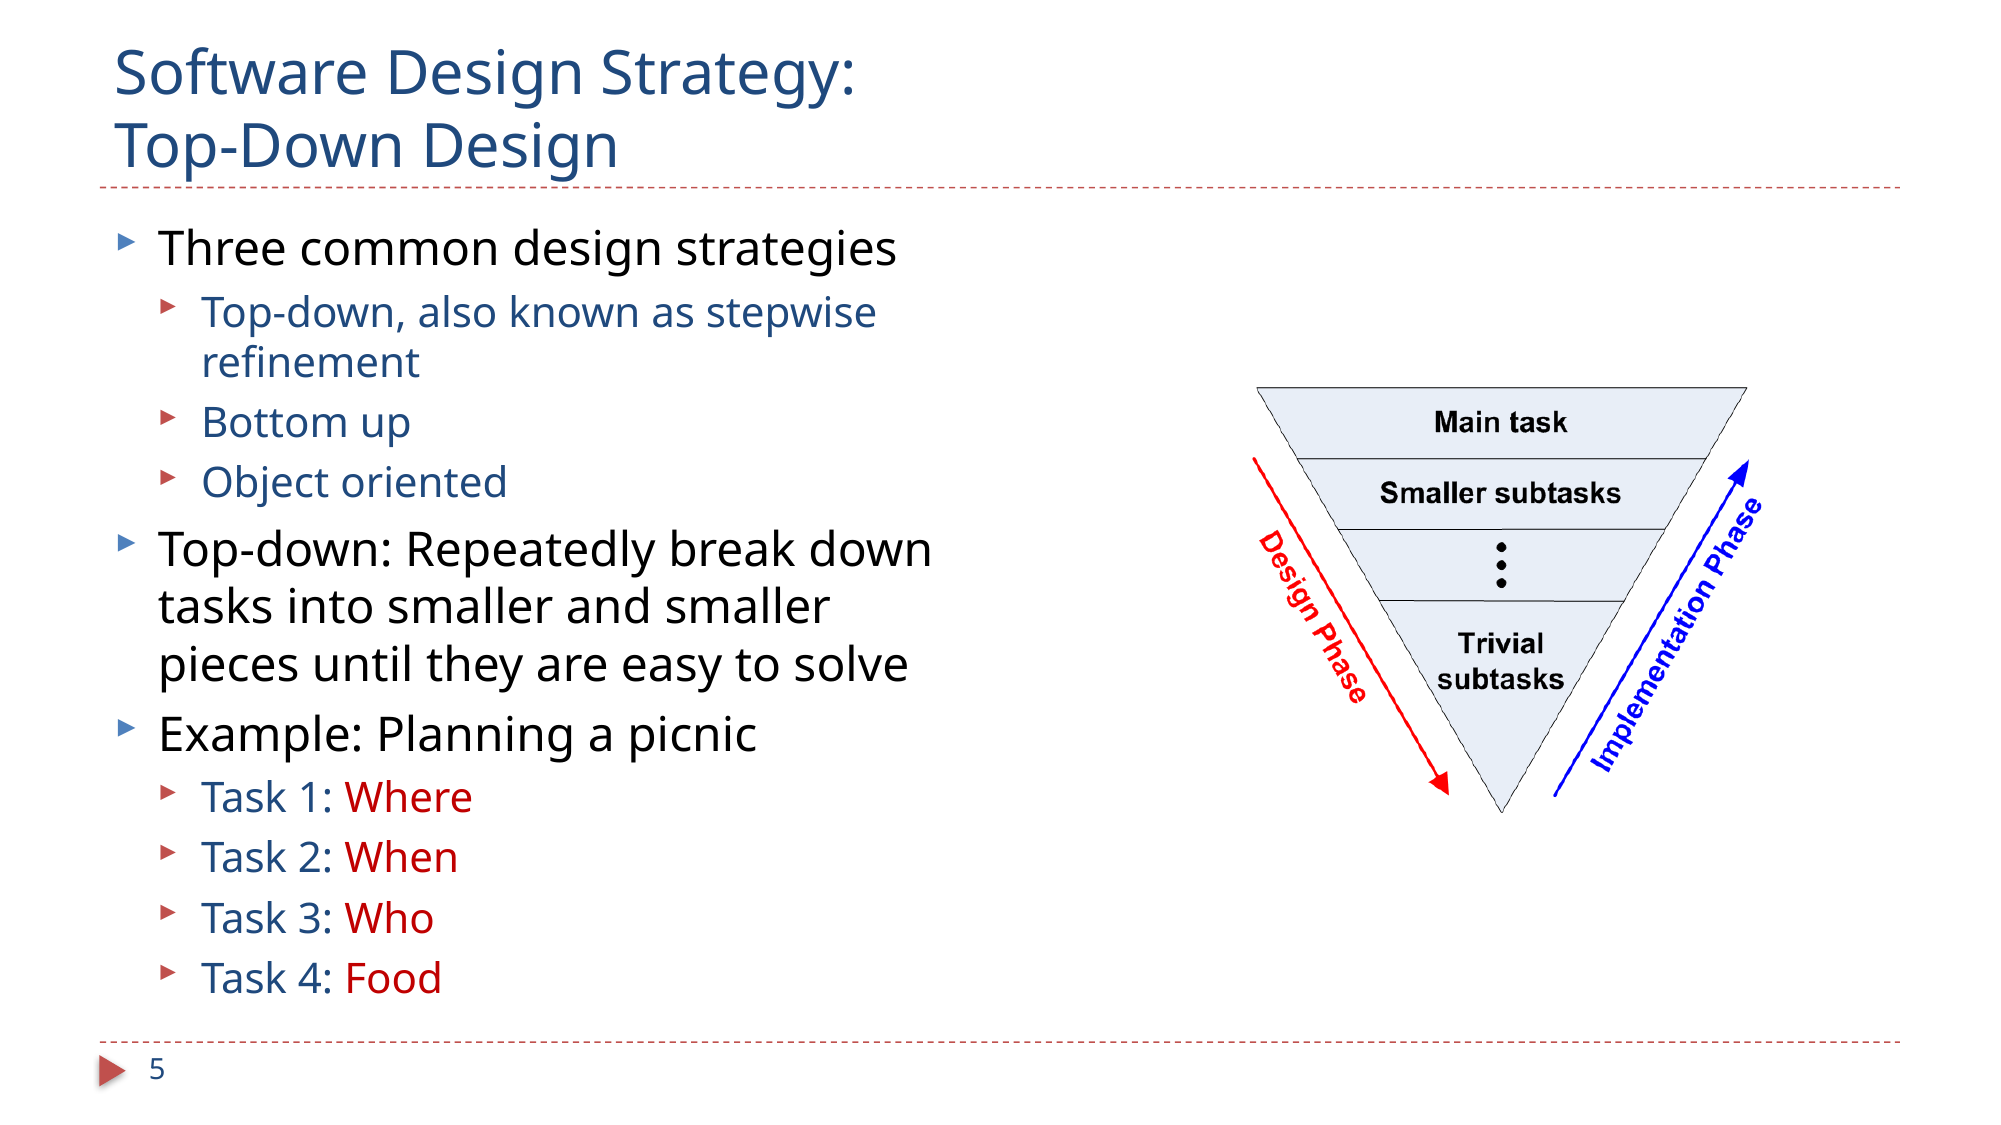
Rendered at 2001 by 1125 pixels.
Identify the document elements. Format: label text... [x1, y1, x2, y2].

list Three common design strategies Top-down, also known as stepwise refinement Bottom up Object oriented Top-down: Repeatedly break down tasks into smaller and smaller pieces until they are easy to solve Example: Planning a picnic Task 1: Where Task 2: When Task 3: Who Task 4: Food [99, 210, 975, 1021]
slide_number 5 [133, 1042, 568, 1103]
title Software Design Strategy: Top-Down Design [99, 24, 1900, 188]
picture [1249, 387, 1772, 813]
